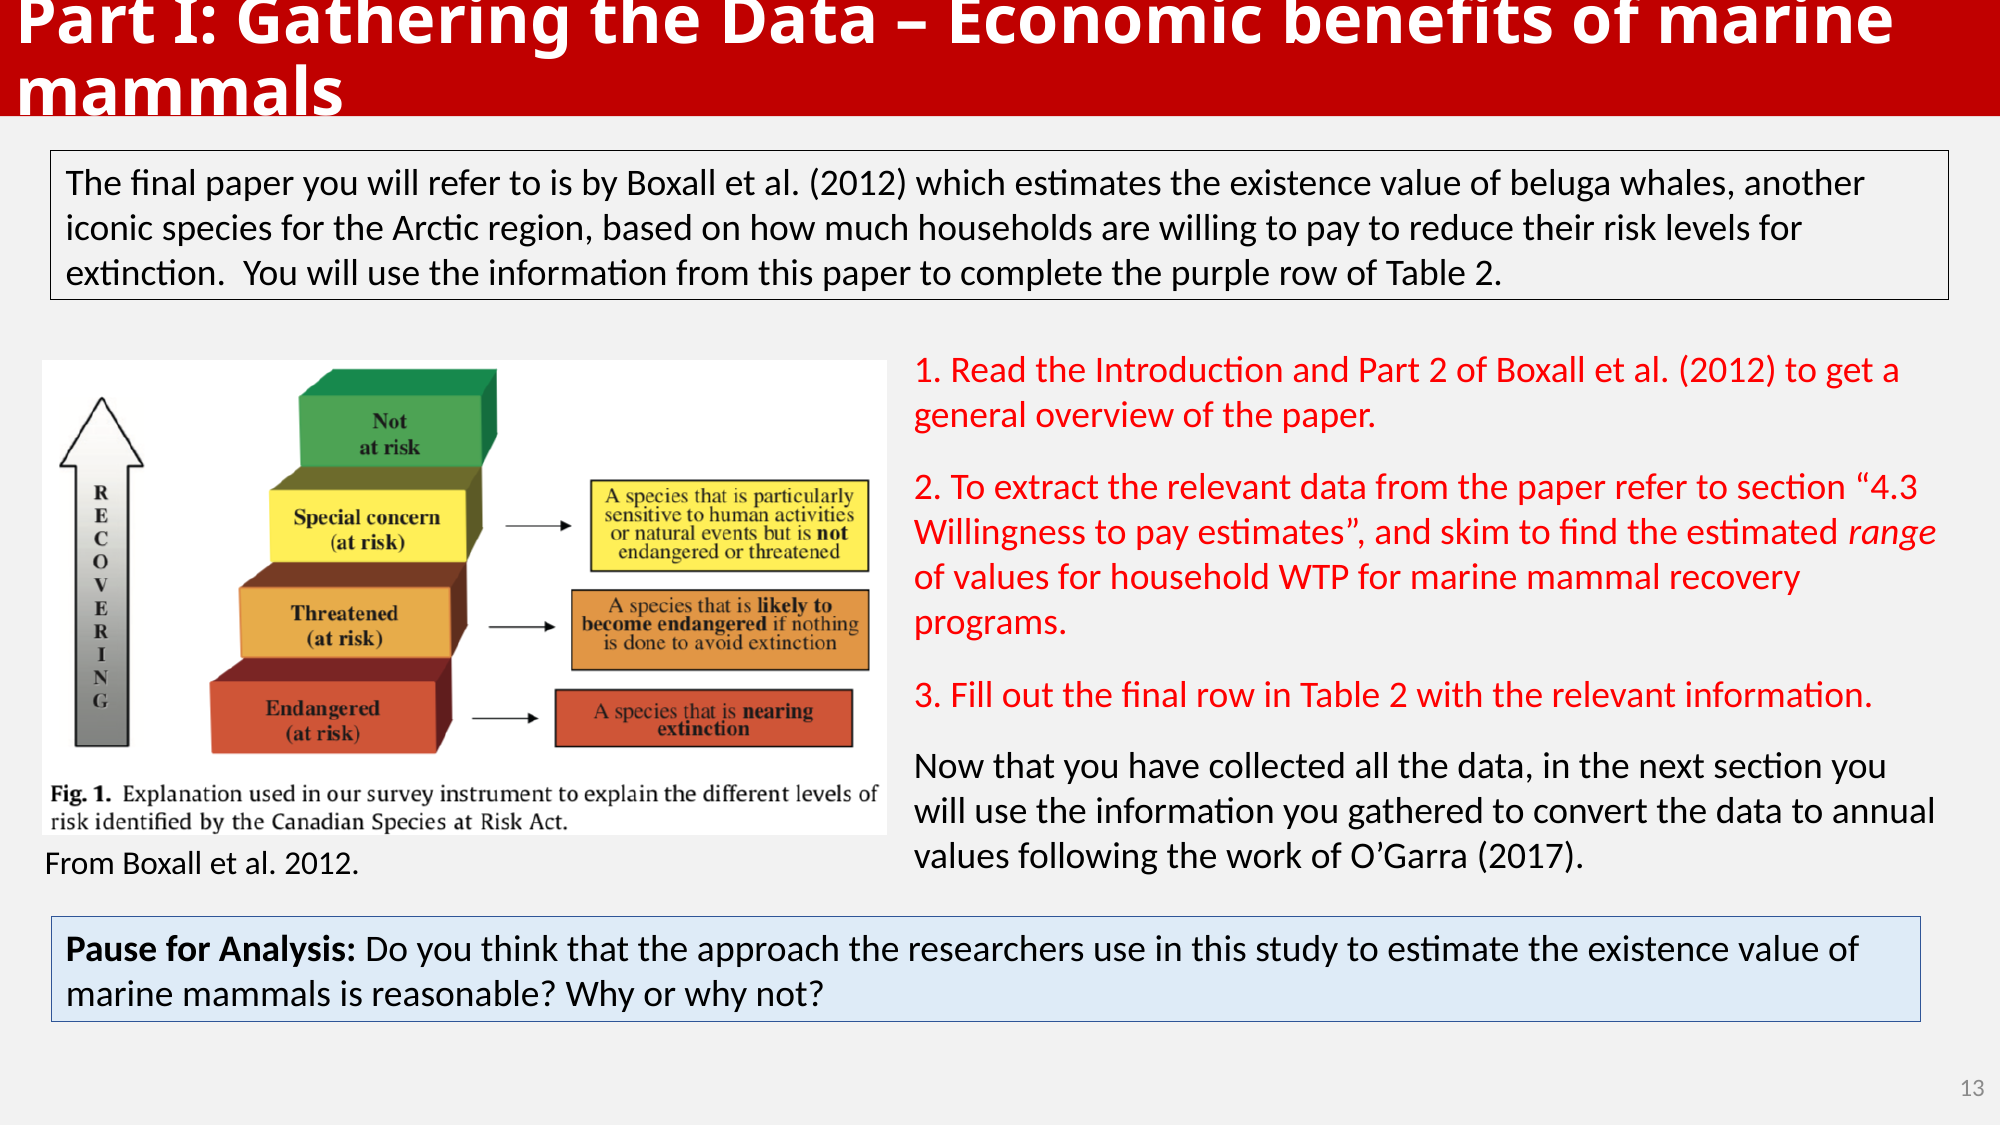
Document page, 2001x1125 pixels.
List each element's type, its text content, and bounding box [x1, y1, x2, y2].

slide_number 13 [1550, 1057, 2000, 1117]
text_box 1. Read the Introduction and Part 2 of Boxall et al. (2012) to get a general overview of the paper. 2. To extract the relevant data from the paper refer to section “4.3 Willingness to pay estimates”, and skim to find the estimated range of values for household WTP for marine mammal recovery programs. 3. Fill out the final row in Table 2 with the relevant information. Now that you have collected all the data, in the next section you will use the information you gathered to convert the data to annual values following the work of O’Garra (2017). [899, 337, 1958, 884]
title Part I: Gathering the Data – Economic benefits of marine mammals [0, 75, 2000, 117]
text_box From Boxall et al. 2012. [29, 833, 831, 889]
picture [42, 360, 887, 835]
text_box [0, 0, 2000, 75]
text_box Pause for Analysis: Do you think that the approach the researchers use in this study to estimate the existence value of marine mammals is reasonable? Why or why not? [51, 916, 1921, 1022]
text_box The final paper you will refer to is by Boxall et al. (2012) which estimates the existence value of beluga whales, another iconic species for the Arctic region, based on how much households are willing to pay to reduce their risk levels for extinction. You will use the information from this paper to complete the purple row of Table 2. [50, 150, 1949, 300]
